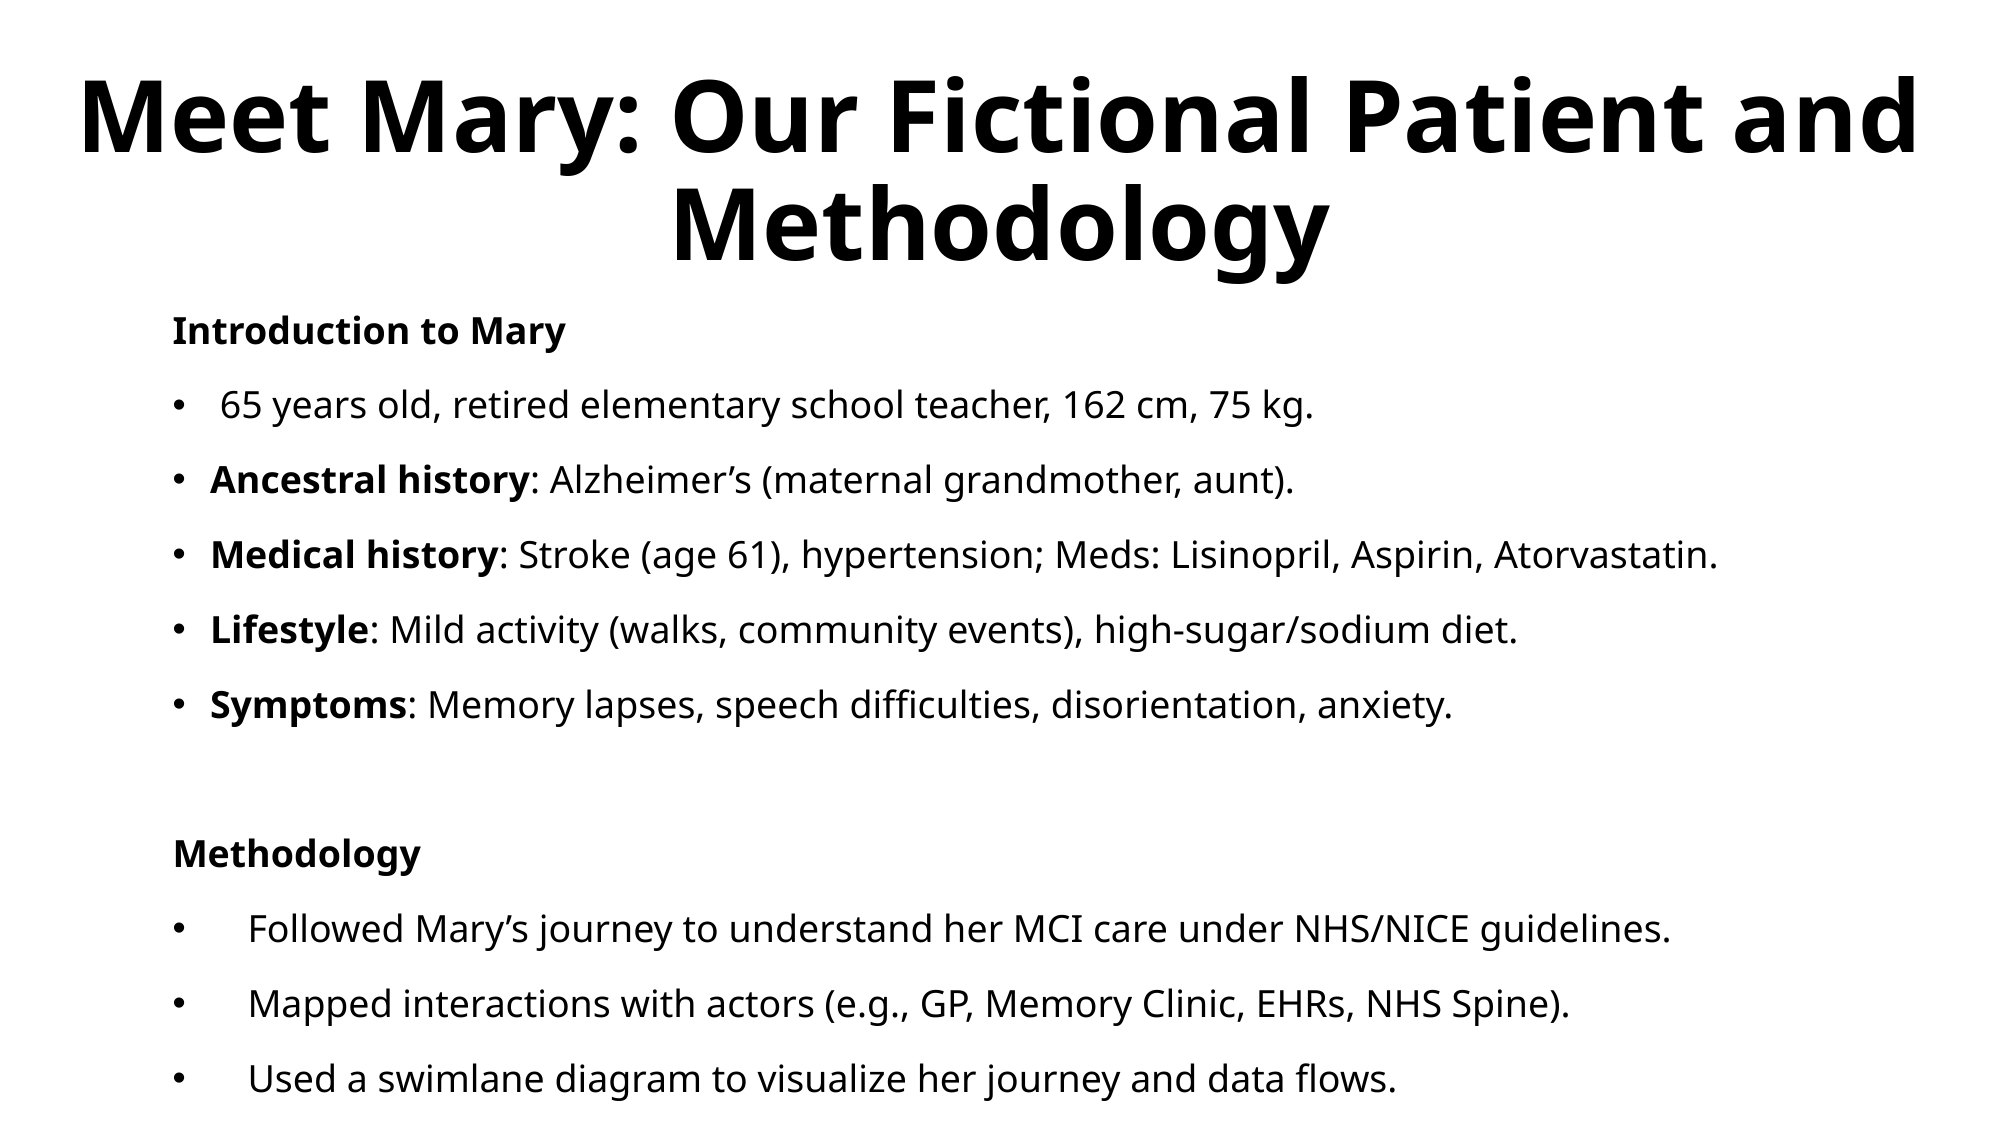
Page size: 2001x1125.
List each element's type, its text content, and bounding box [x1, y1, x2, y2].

list Introduction to Mary 65 years old, retired elementary school teacher, 162 cm, 75 kg. Ancestral history: Alzheimer’s (maternal grandmother, aunt). Medical history: Stroke (age 61), hypertension; Meds: Lisinopril, Aspirin, Atorvastatin. Lifestyle: Mild activity (walks, community events), high-sugar/sodium diet. Symptoms: Memory lapses, speech difficulties, disorientation, anxiety. Methodology Followed Mary’s journey to understand her MCI care under NHS/NICE guidelines. Mapped interactions with actors (e.g., GP, Memory Clinic, EHRs, NHS Spine). Used a swimlane diagram to visualize her journey and data flows. [157, 290, 1842, 922]
title Meet Mary: Our Fictional Patient and Methodology [0, 117, 2000, 340]
